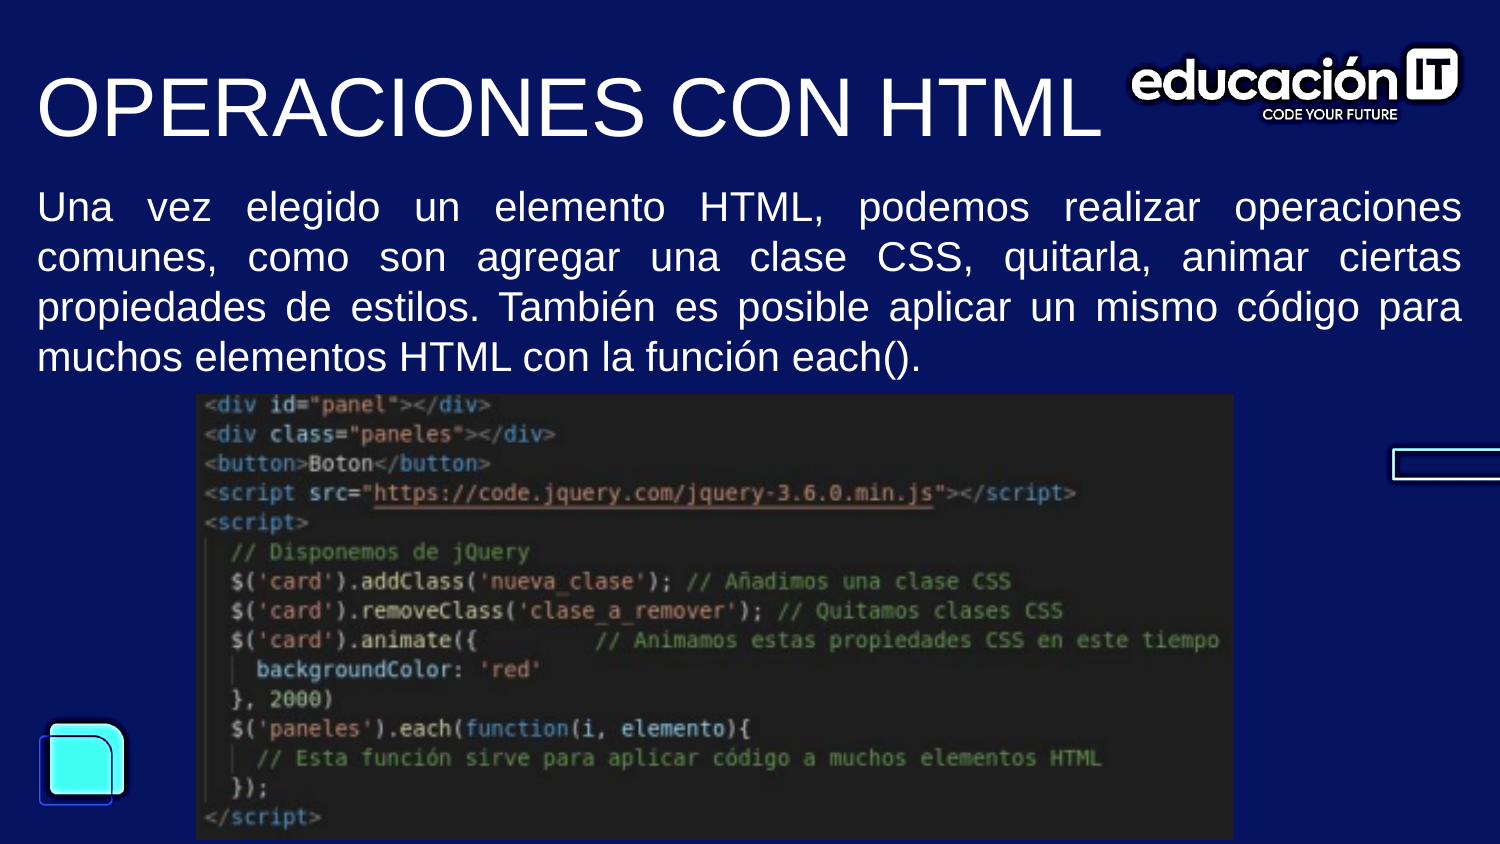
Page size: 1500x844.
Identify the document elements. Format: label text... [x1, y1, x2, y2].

picture [0, 0, 1500, 844]
text_box Una vez elegido un elemento HTML, podemos realizar operaciones comunes, como son agregar una clase CSS, quitarla, animar ciertas propiedades de estilos. También es posible aplicar un mismo código para muchos elementos HTML con la función each(). [21, 164, 1479, 516]
text_box OPERACIONES CON HTML [21, 38, 1500, 127]
